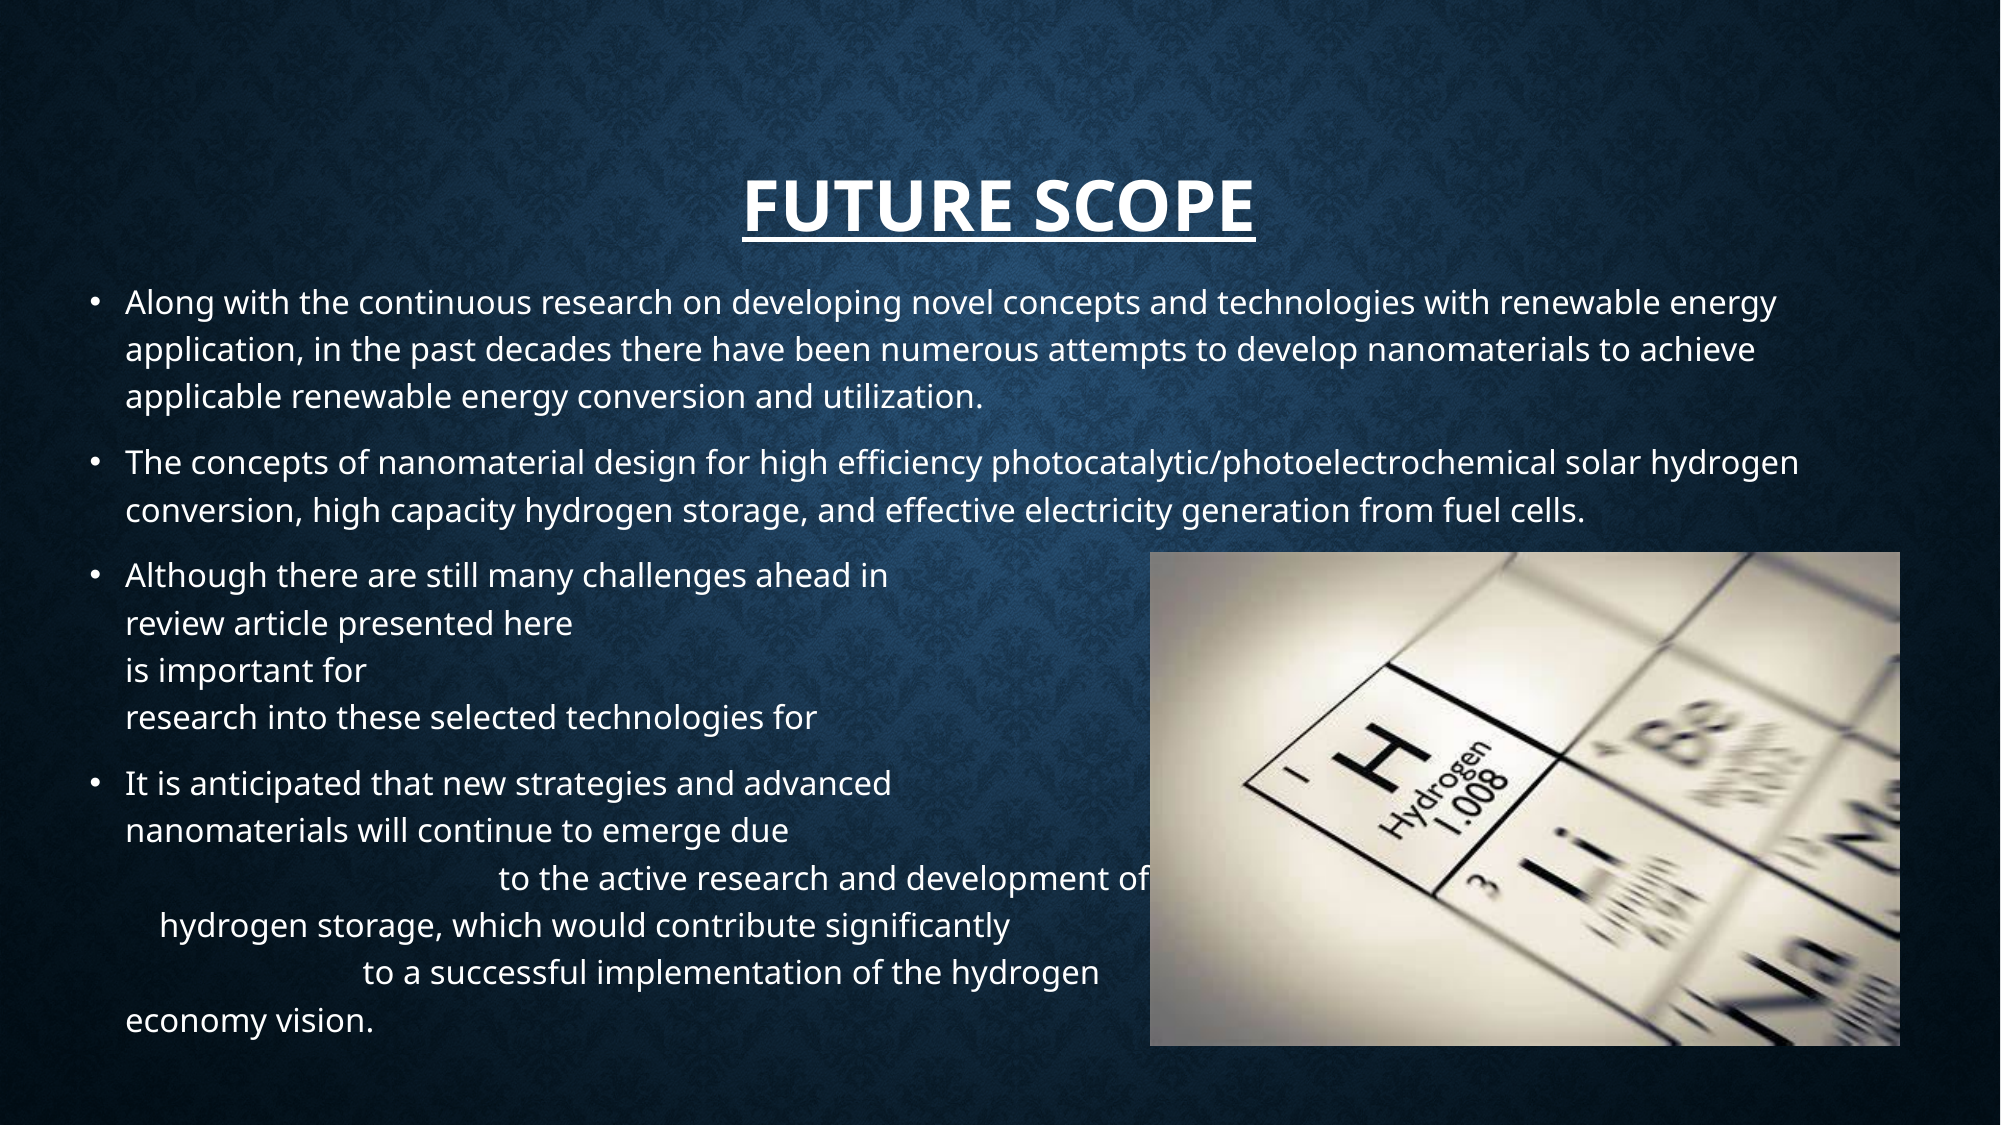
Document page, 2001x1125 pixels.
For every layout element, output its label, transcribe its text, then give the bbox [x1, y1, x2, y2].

picture [1149, 551, 1901, 1047]
title Future scope [149, 99, 1849, 265]
list Along with the continuous research on developing novel concepts and technologies with renewable energy application, in the past decades there have been numerous attempts to develop nanomaterials to achieve applicable renewable energy conversion and utilization. The concepts of nanomaterial design for high efficiency photocatalytic/photoelectrochemical solar hydrogen conversion, high capacity hydrogen storage, and effective electricity generation from fuel cells. Although there are still many challenges ahead in these areas, the review article presented here demonstrates that nanomaterial design is important for future research into these selected technologies for renewable energy. It is anticipated that new strategies and advanced functional nanomaterials will continue to emerge due to the active research and development of the hydrogen storage, which would contribute significantly to a successful implementation of the hydrogen economy vision. [74, 265, 1926, 1049]
